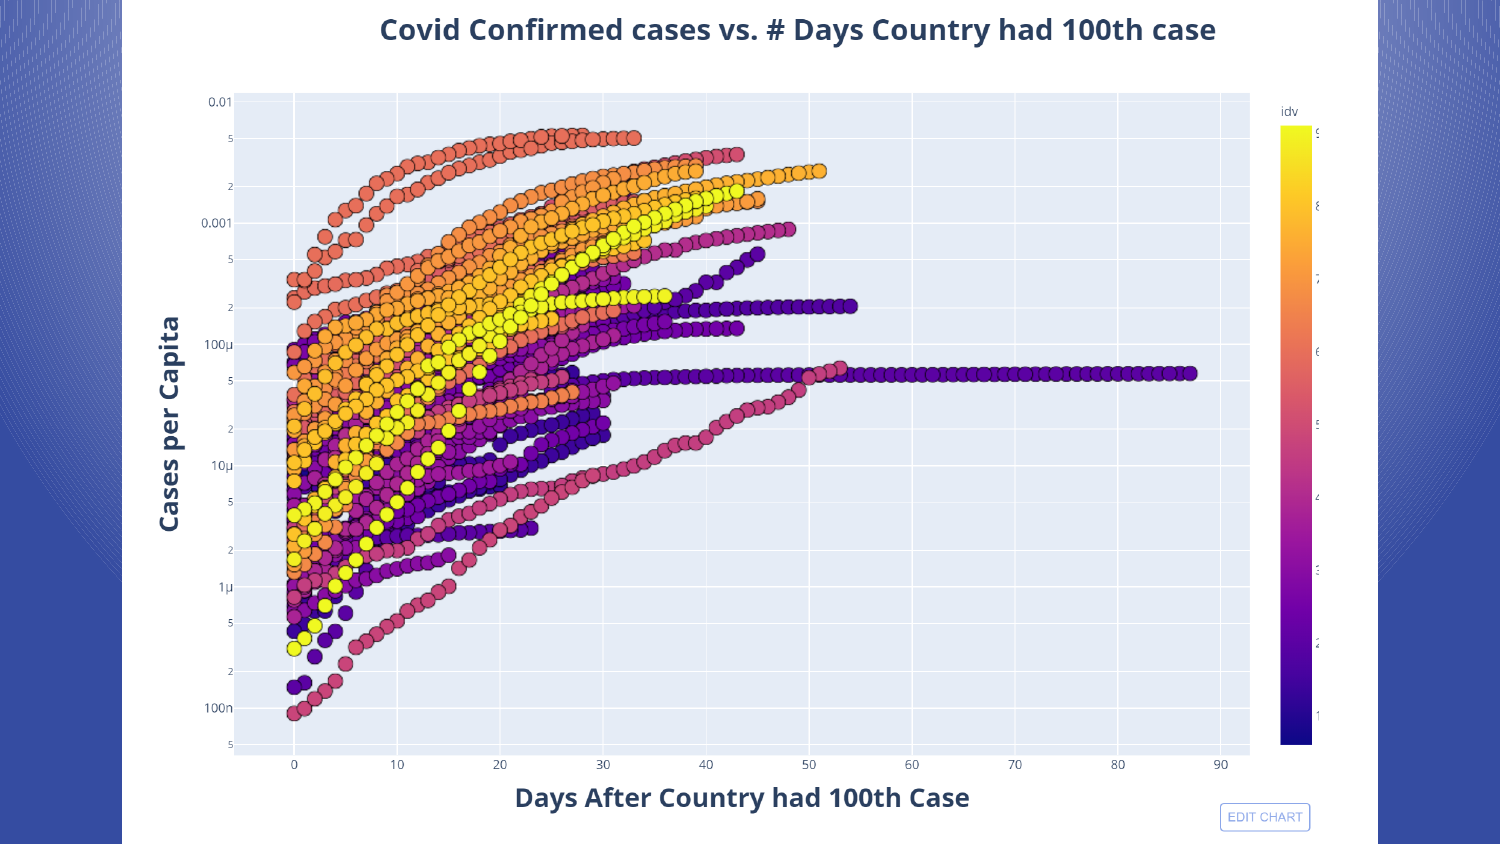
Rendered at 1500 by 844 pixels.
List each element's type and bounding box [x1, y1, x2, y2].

picture [122, 0, 1378, 844]
